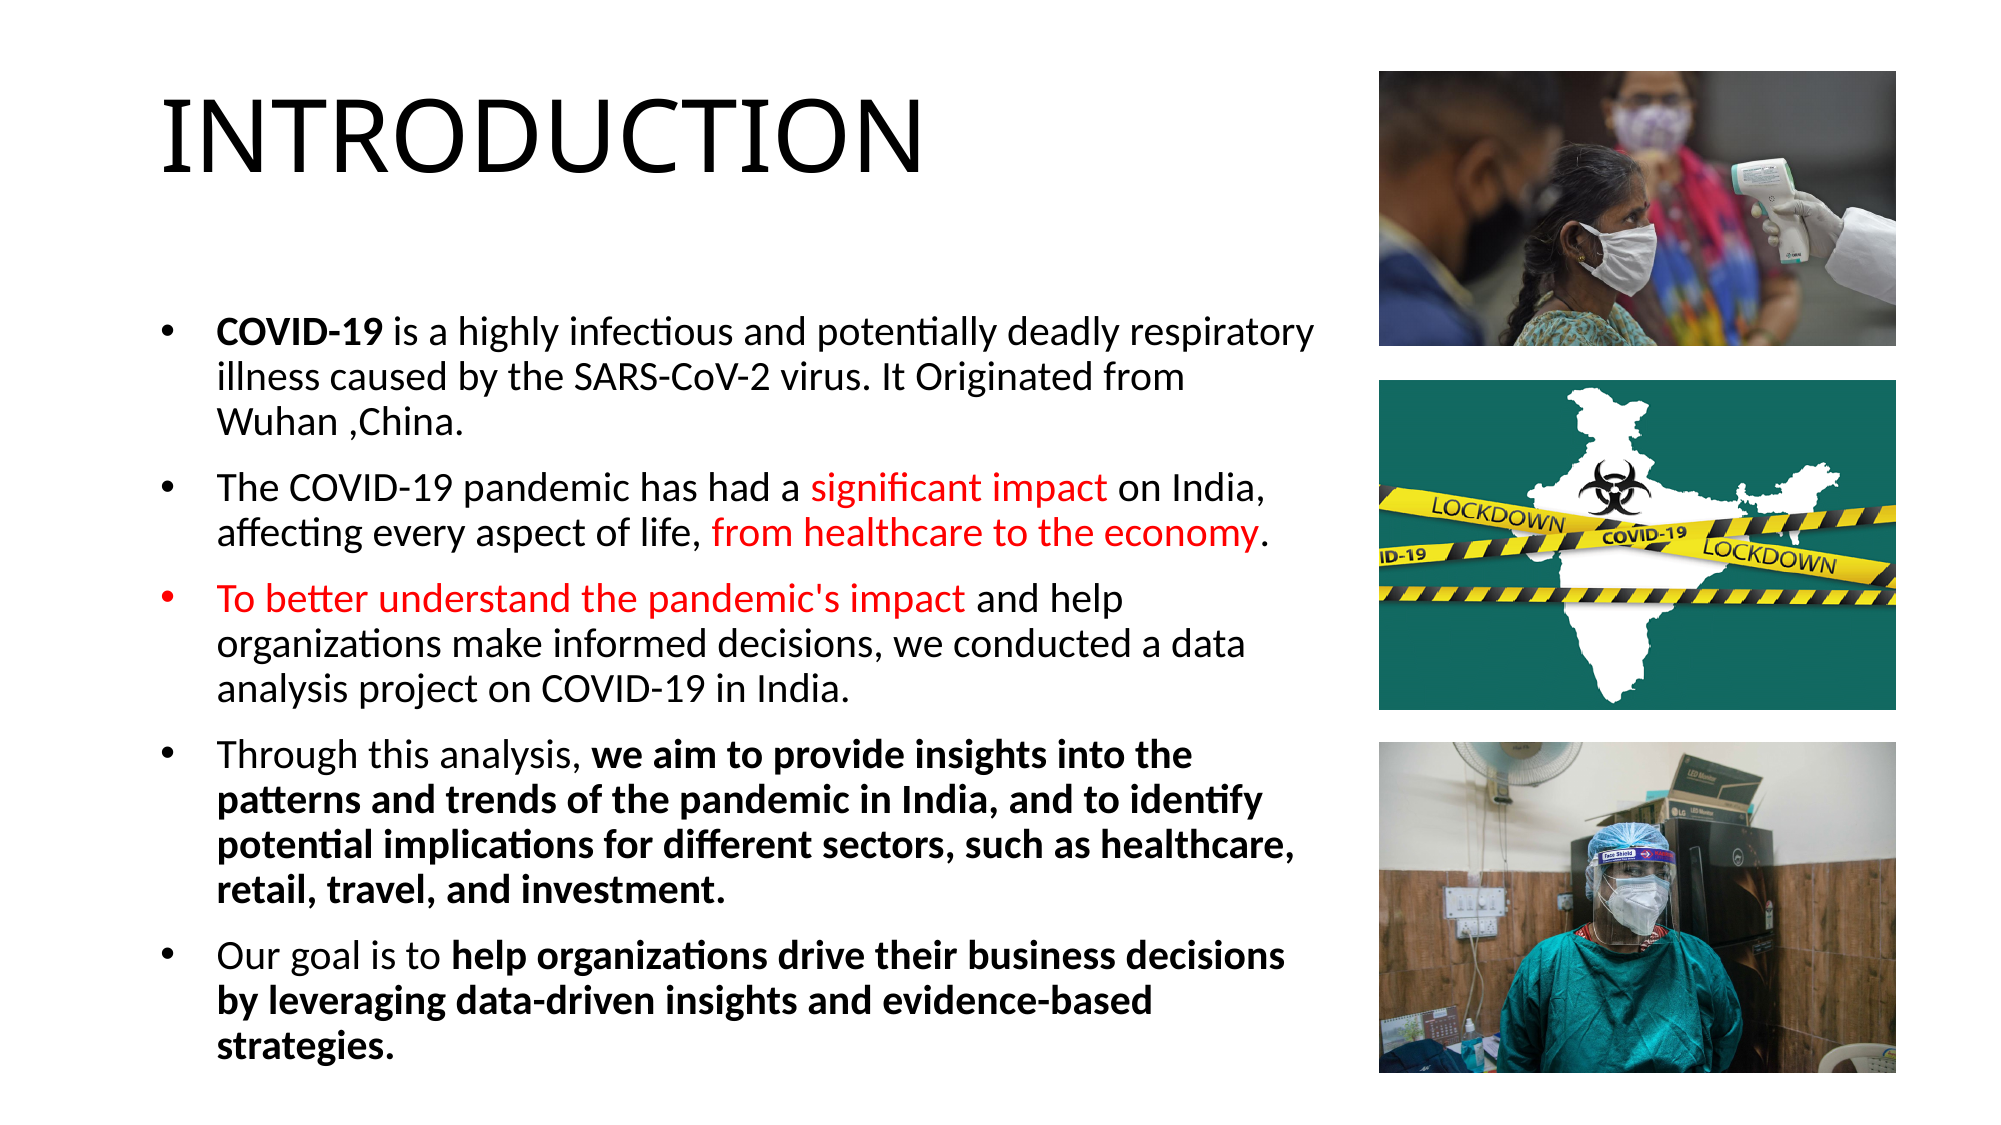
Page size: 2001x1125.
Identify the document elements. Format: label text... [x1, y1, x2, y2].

picture [1379, 742, 1896, 1073]
picture [1379, 380, 1896, 710]
title INTRODUCTION [145, 75, 1062, 202]
list COVID-19 is a highly infectious and potentially deadly respiratory illness caused by the SARS-CoV-2 virus. It Originated from Wuhan ,China. The COVID-19 pandemic has had a significant impact on India, affecting every aspect of life, from healthcare to the economy. To better understand the pandemic's impact and help organizations make informed decisions, we conducted a data analysis project on COVID-19 in India. Through this analysis, we aim to provide insights into the patterns and trends of the pandemic in India, and to identify potential implications for different sectors, such as healthcare, retail, travel, and investment. Our goal is to help organizations drive their business decisions by leveraging data-driven insights and evidence-based strategies. [145, 302, 1353, 1043]
picture [1379, 71, 1896, 346]
